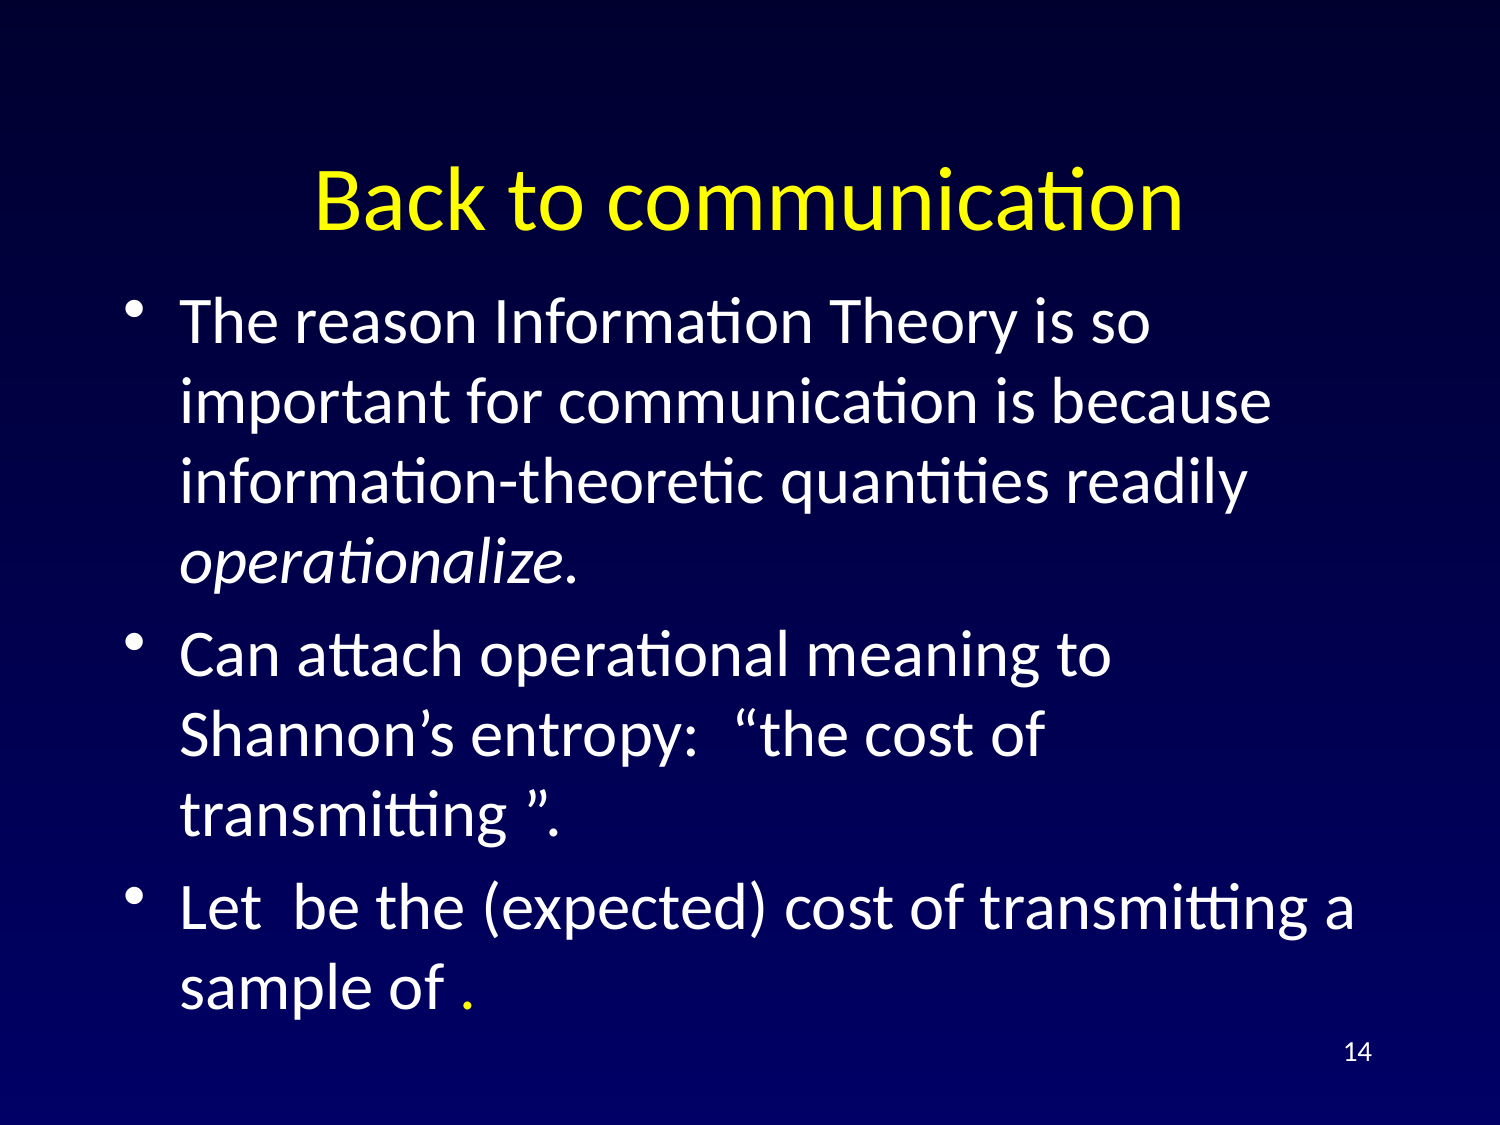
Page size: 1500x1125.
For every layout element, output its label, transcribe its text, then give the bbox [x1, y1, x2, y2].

title Back to communication [112, 99, 1388, 288]
slide_number 14 [1074, 1024, 1388, 1101]
